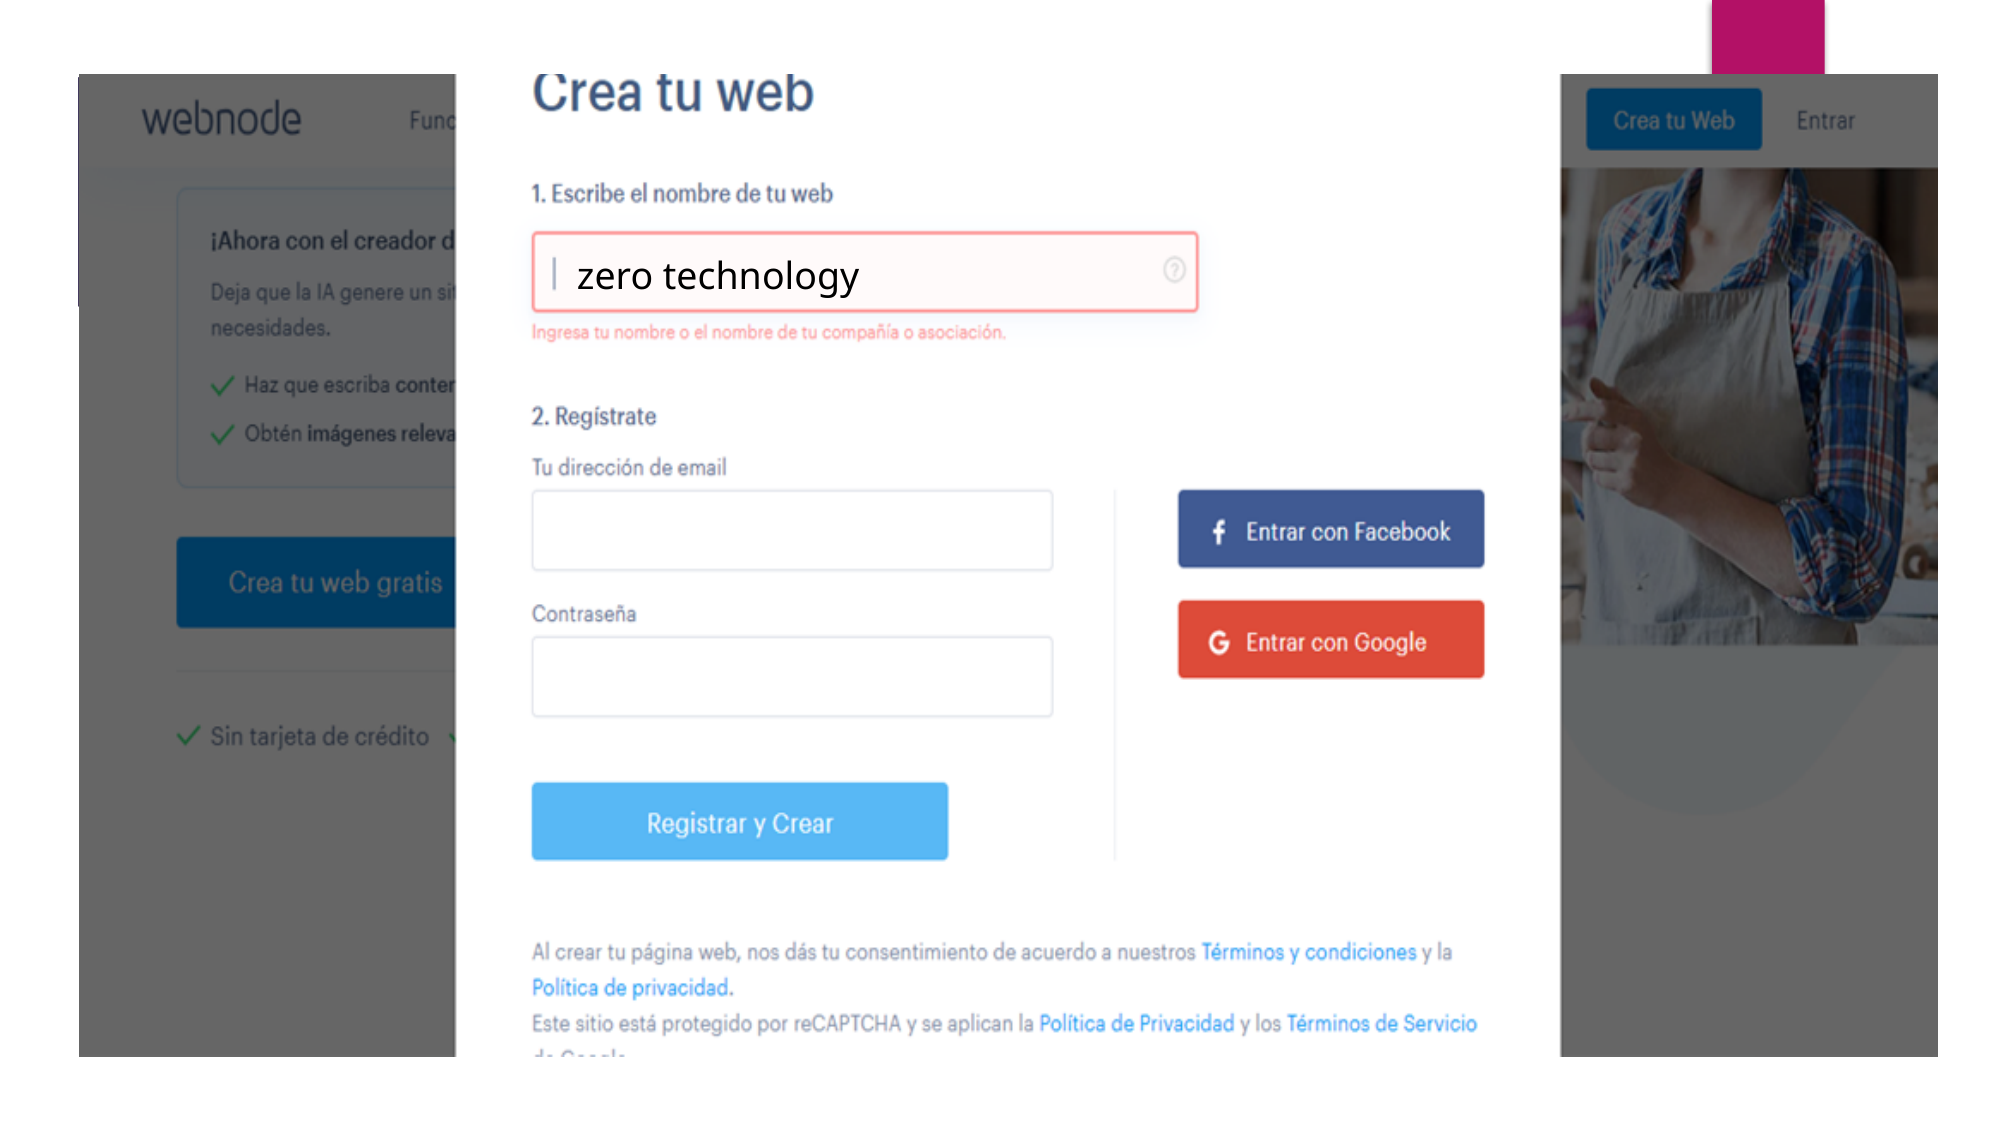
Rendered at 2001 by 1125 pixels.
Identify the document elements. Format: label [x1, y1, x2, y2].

list [79, 74, 1938, 1057]
